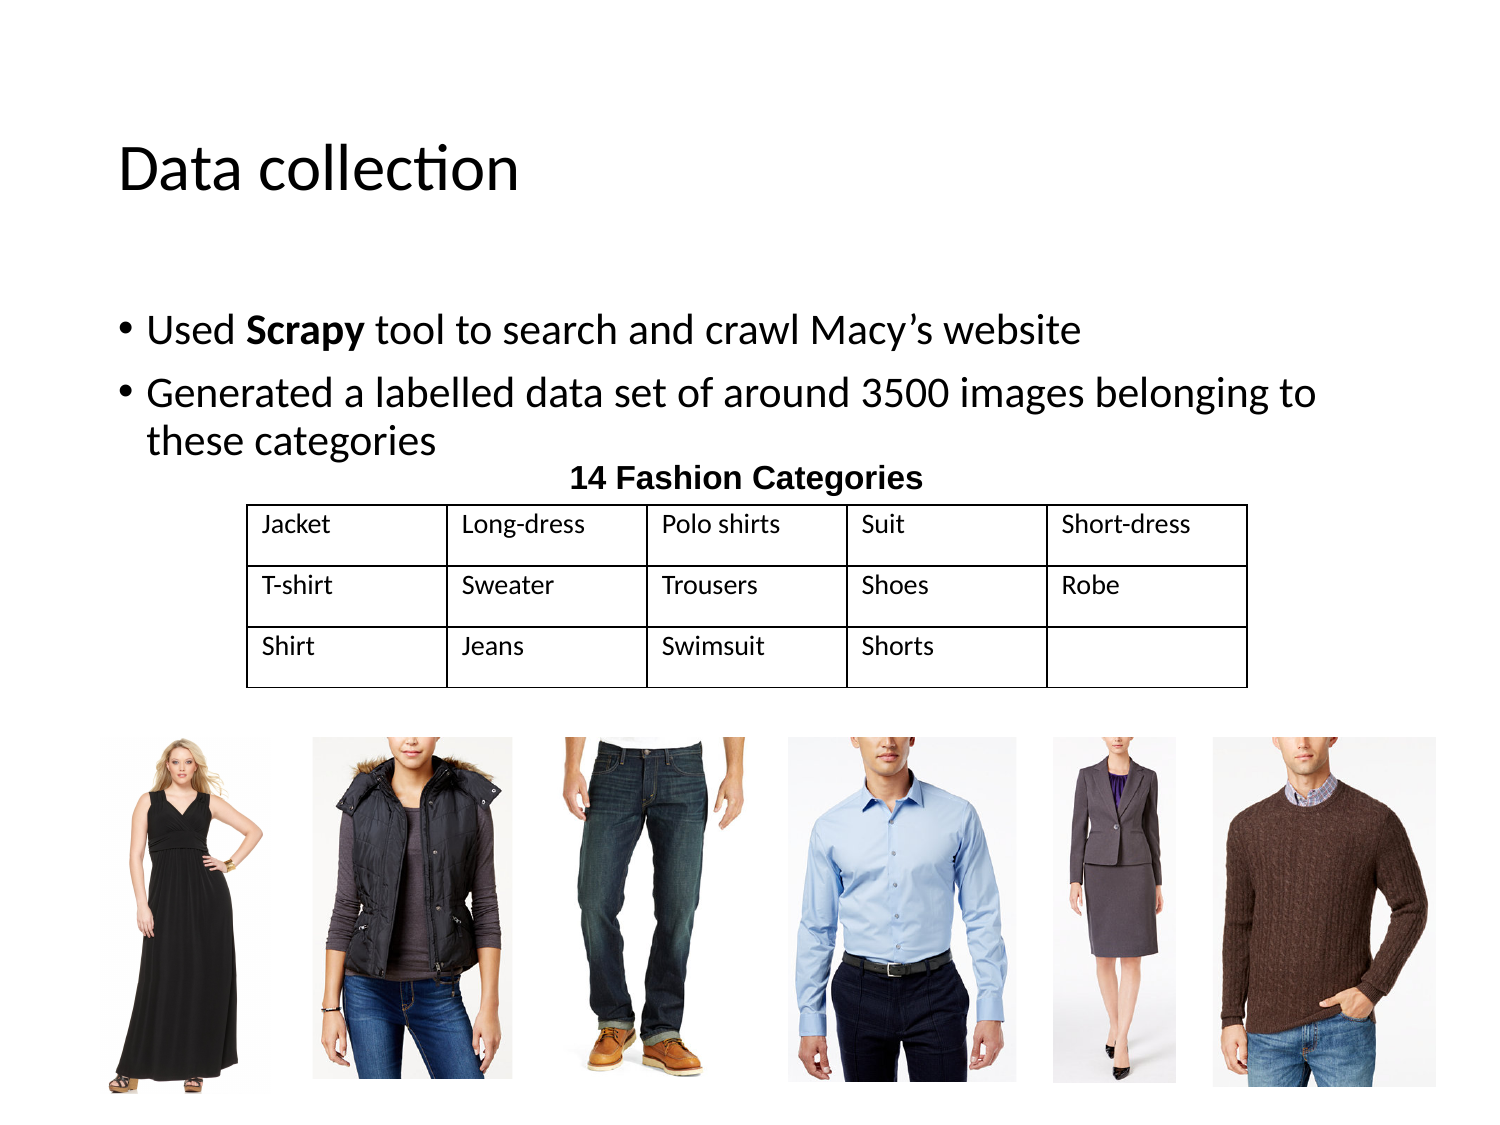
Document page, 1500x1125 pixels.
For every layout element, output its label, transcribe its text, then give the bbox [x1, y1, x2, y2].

table_cell Sweater [448, 567, 646, 626]
table_cell Jeans [448, 628, 646, 687]
table_header Short-dress [1048, 506, 1246, 565]
table_cell T-shirt [248, 567, 446, 626]
table_cell Shorts [848, 628, 1046, 687]
table_cell Shirt [248, 628, 446, 687]
title Data collection [103, 59, 1397, 278]
picture [1212, 737, 1436, 1088]
table_cell Swimsuit [648, 628, 846, 687]
picture [312, 737, 513, 1079]
picture [787, 737, 1017, 1083]
picture [100, 737, 271, 1094]
table_header Polo shirts [648, 506, 846, 565]
table_cell Robe [1048, 567, 1246, 626]
picture [554, 737, 750, 1077]
table_cell Shoes [848, 567, 1046, 626]
table_cell Trousers [648, 567, 846, 626]
table_header Long-dress [448, 506, 646, 565]
table_cell [1048, 628, 1246, 687]
picture [1053, 737, 1176, 1083]
table_header Jacket [248, 506, 446, 565]
text_box 14 Fashion Categories [440, 449, 1054, 505]
list Used Scrapy tool to search and crawl Macy’s website Generated a labelled data set of around 3500 images belonging to these categories [103, 299, 1397, 1014]
table_header Suit [848, 506, 1046, 565]
